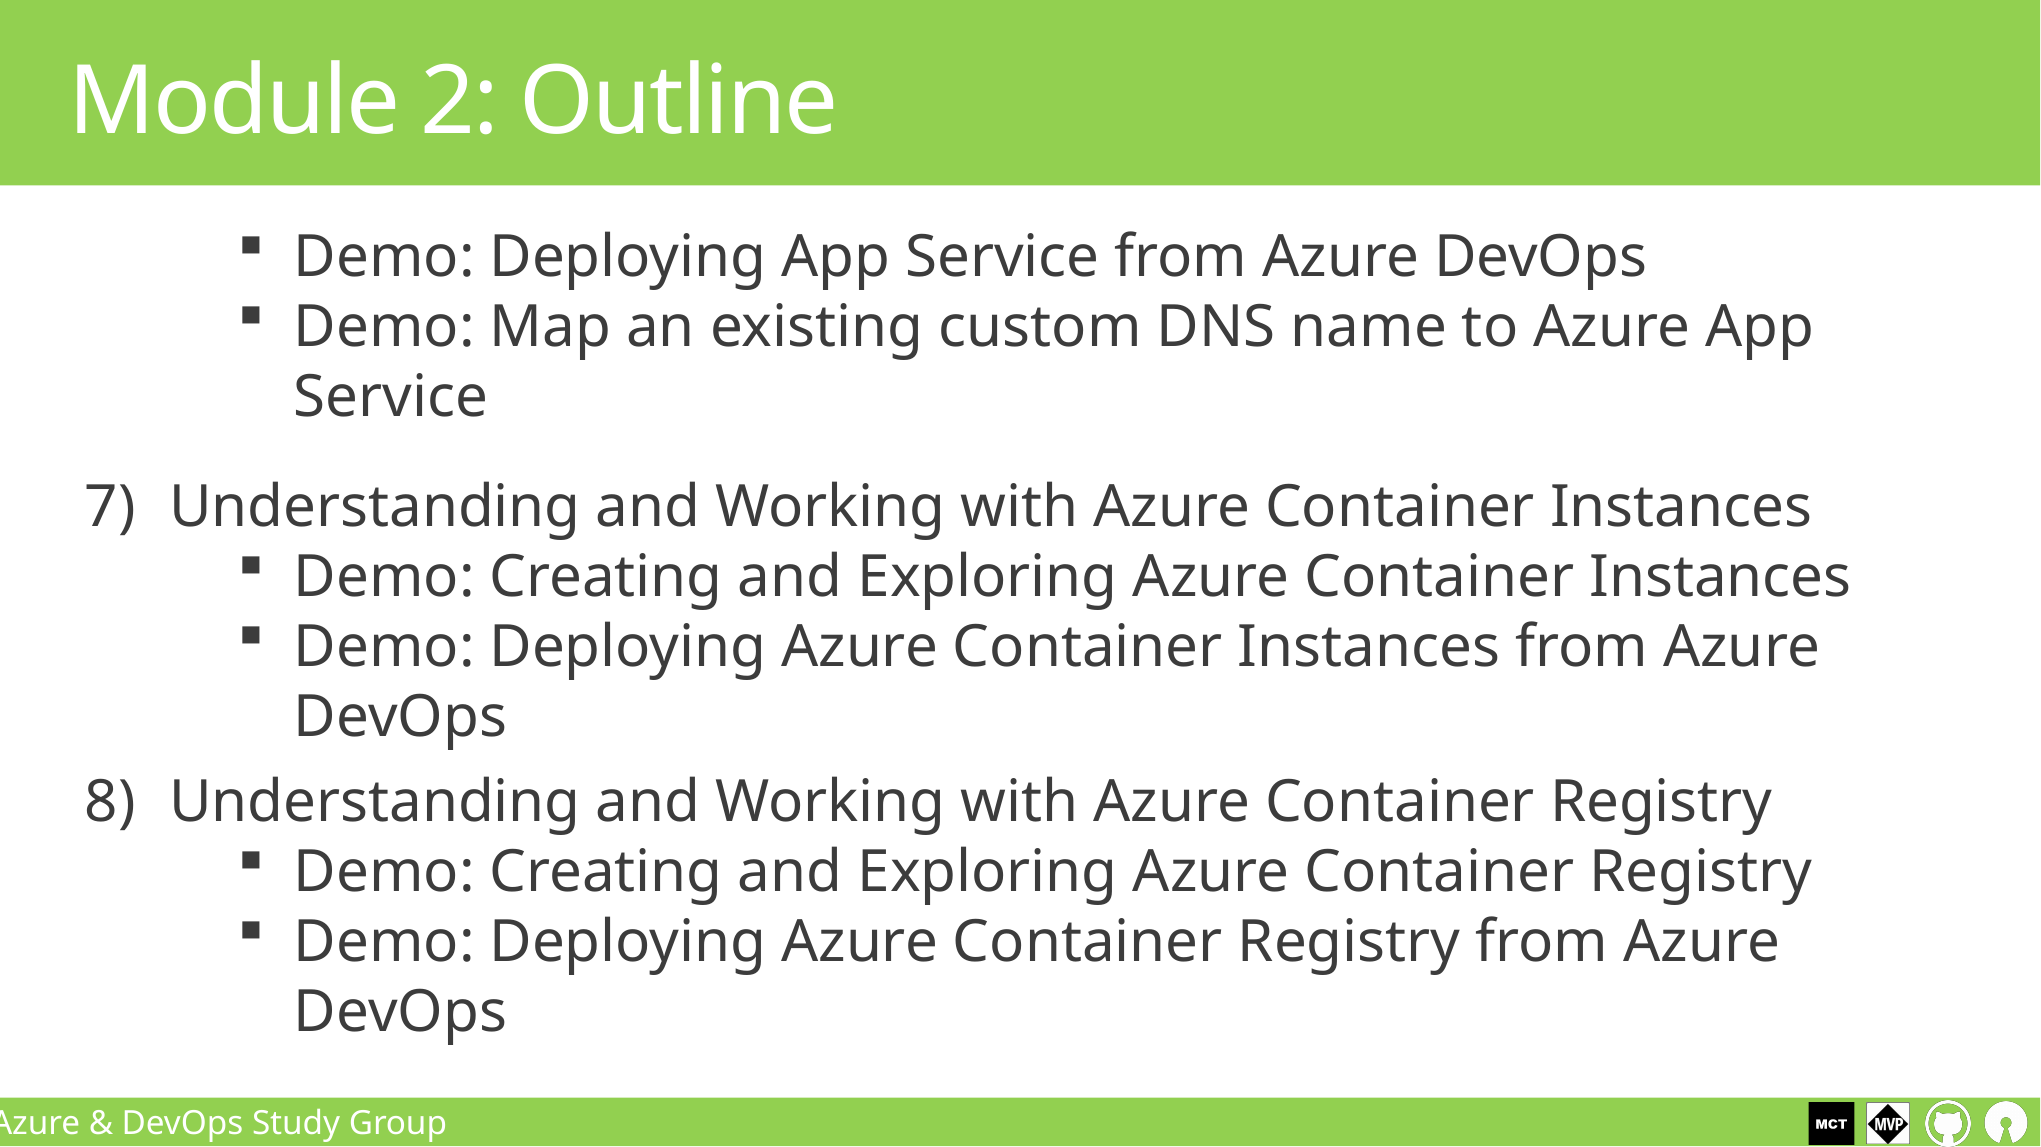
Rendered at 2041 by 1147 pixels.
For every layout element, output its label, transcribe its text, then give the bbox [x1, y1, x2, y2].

picture [1866, 1102, 1910, 1144]
title Module 2: Outline [45, 35, 1996, 186]
picture [1982, 1098, 2030, 1146]
text_box Demo: Deploying App Service from Azure DevOps Demo: Map an existing custom DNS name to Azure App Service Understanding and Working with Azure Container Instances Demo: Creating and Exploring Azure Container Instances Demo: Deploying Azure Container Instances from Azure DevOps Understanding and Working with Azure Container Registry Demo: Creating and Exploring Azure Container Registry Demo: Deploying Azure Container Registry from Azure DevOps [70, 210, 1921, 1050]
picture [1925, 1100, 1971, 1147]
